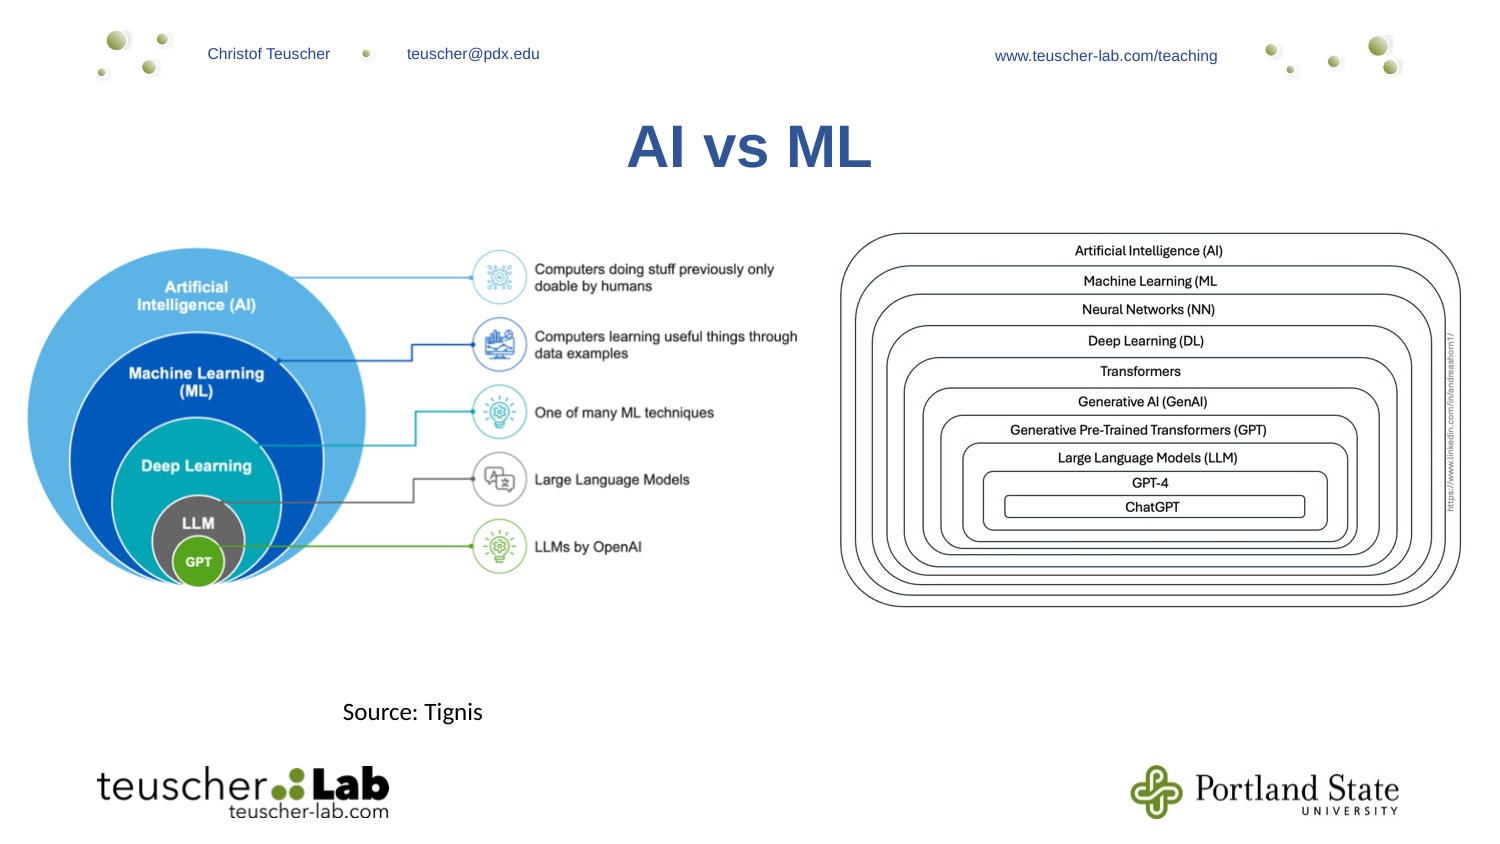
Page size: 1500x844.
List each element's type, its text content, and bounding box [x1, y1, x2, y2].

picture [1130, 765, 1399, 819]
picture [97, 766, 389, 818]
picture [814, 223, 1483, 620]
text_box Source: Tignis [37, 687, 788, 733]
picture [24, 234, 801, 590]
text_box AI vs ML [0, 110, 1500, 187]
